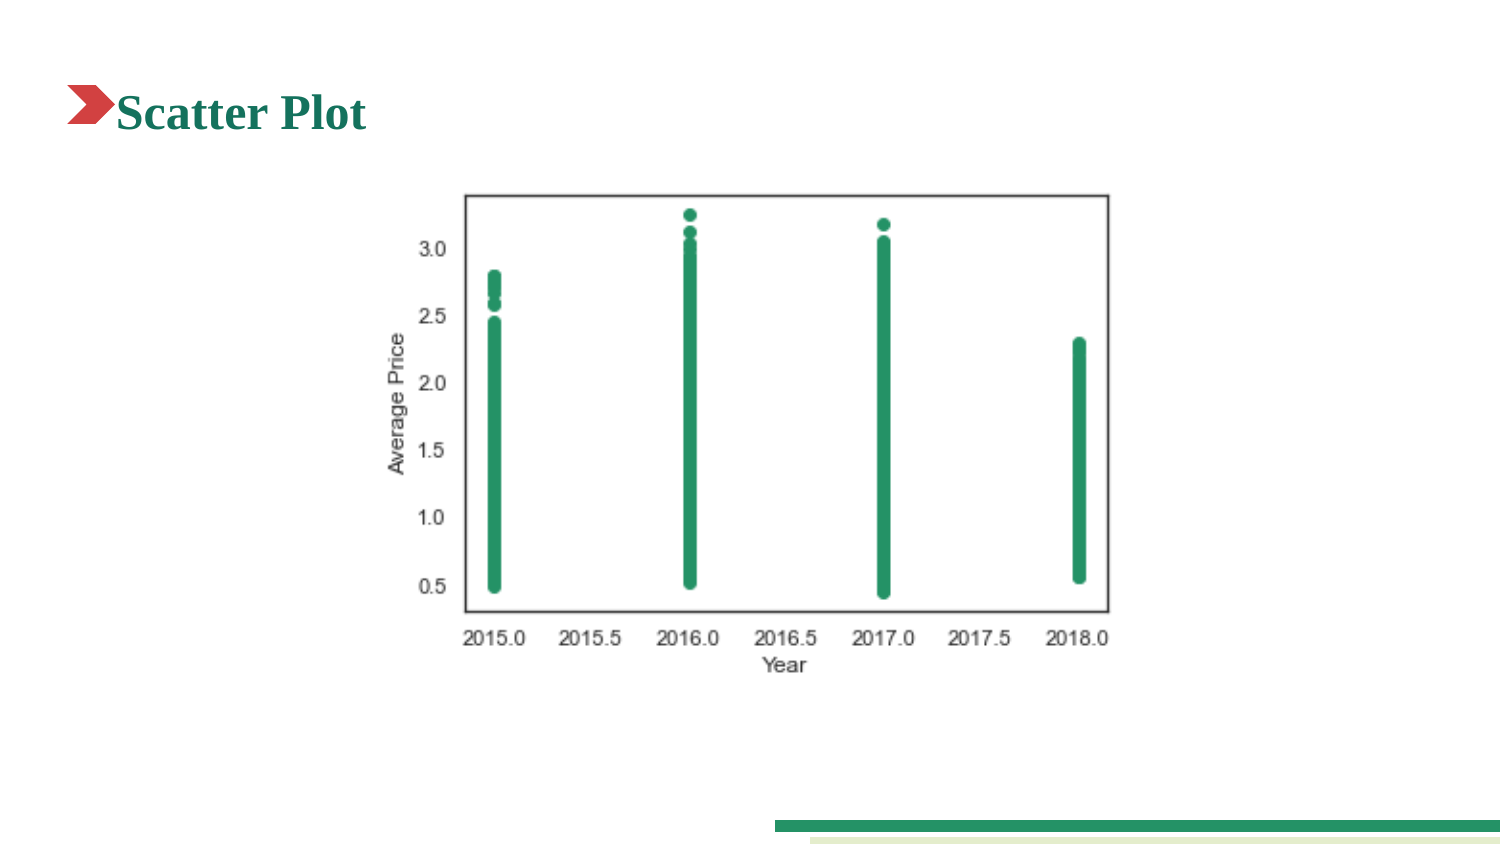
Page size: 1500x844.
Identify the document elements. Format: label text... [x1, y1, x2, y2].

text_box [65, 82, 118, 126]
picture [377, 181, 1123, 691]
text_box Scatter Plot [100, 54, 988, 155]
